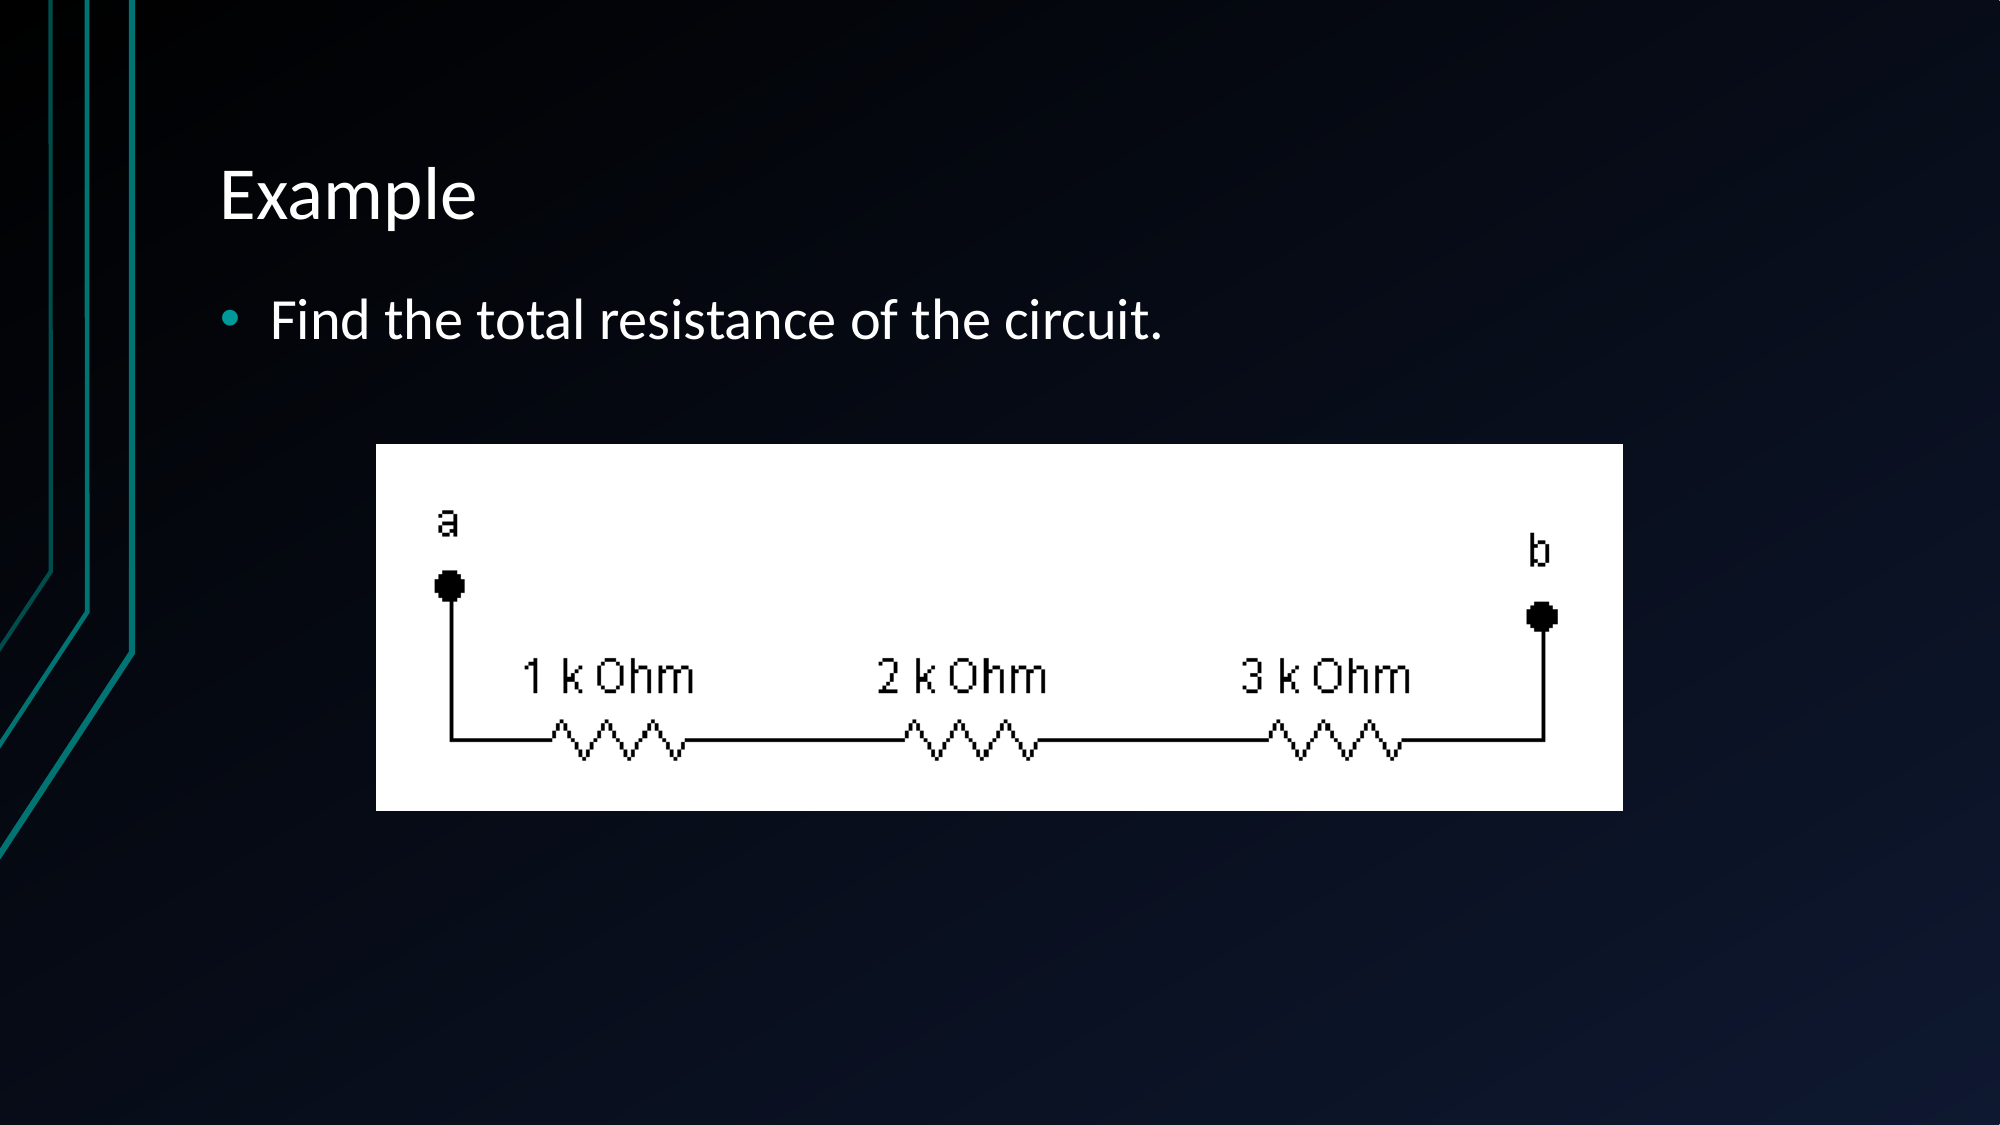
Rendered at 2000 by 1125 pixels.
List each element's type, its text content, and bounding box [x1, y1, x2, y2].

title Example [199, 45, 1900, 246]
picture [376, 444, 1624, 811]
list Find the total resistance of the circuit. [199, 279, 1900, 1012]
